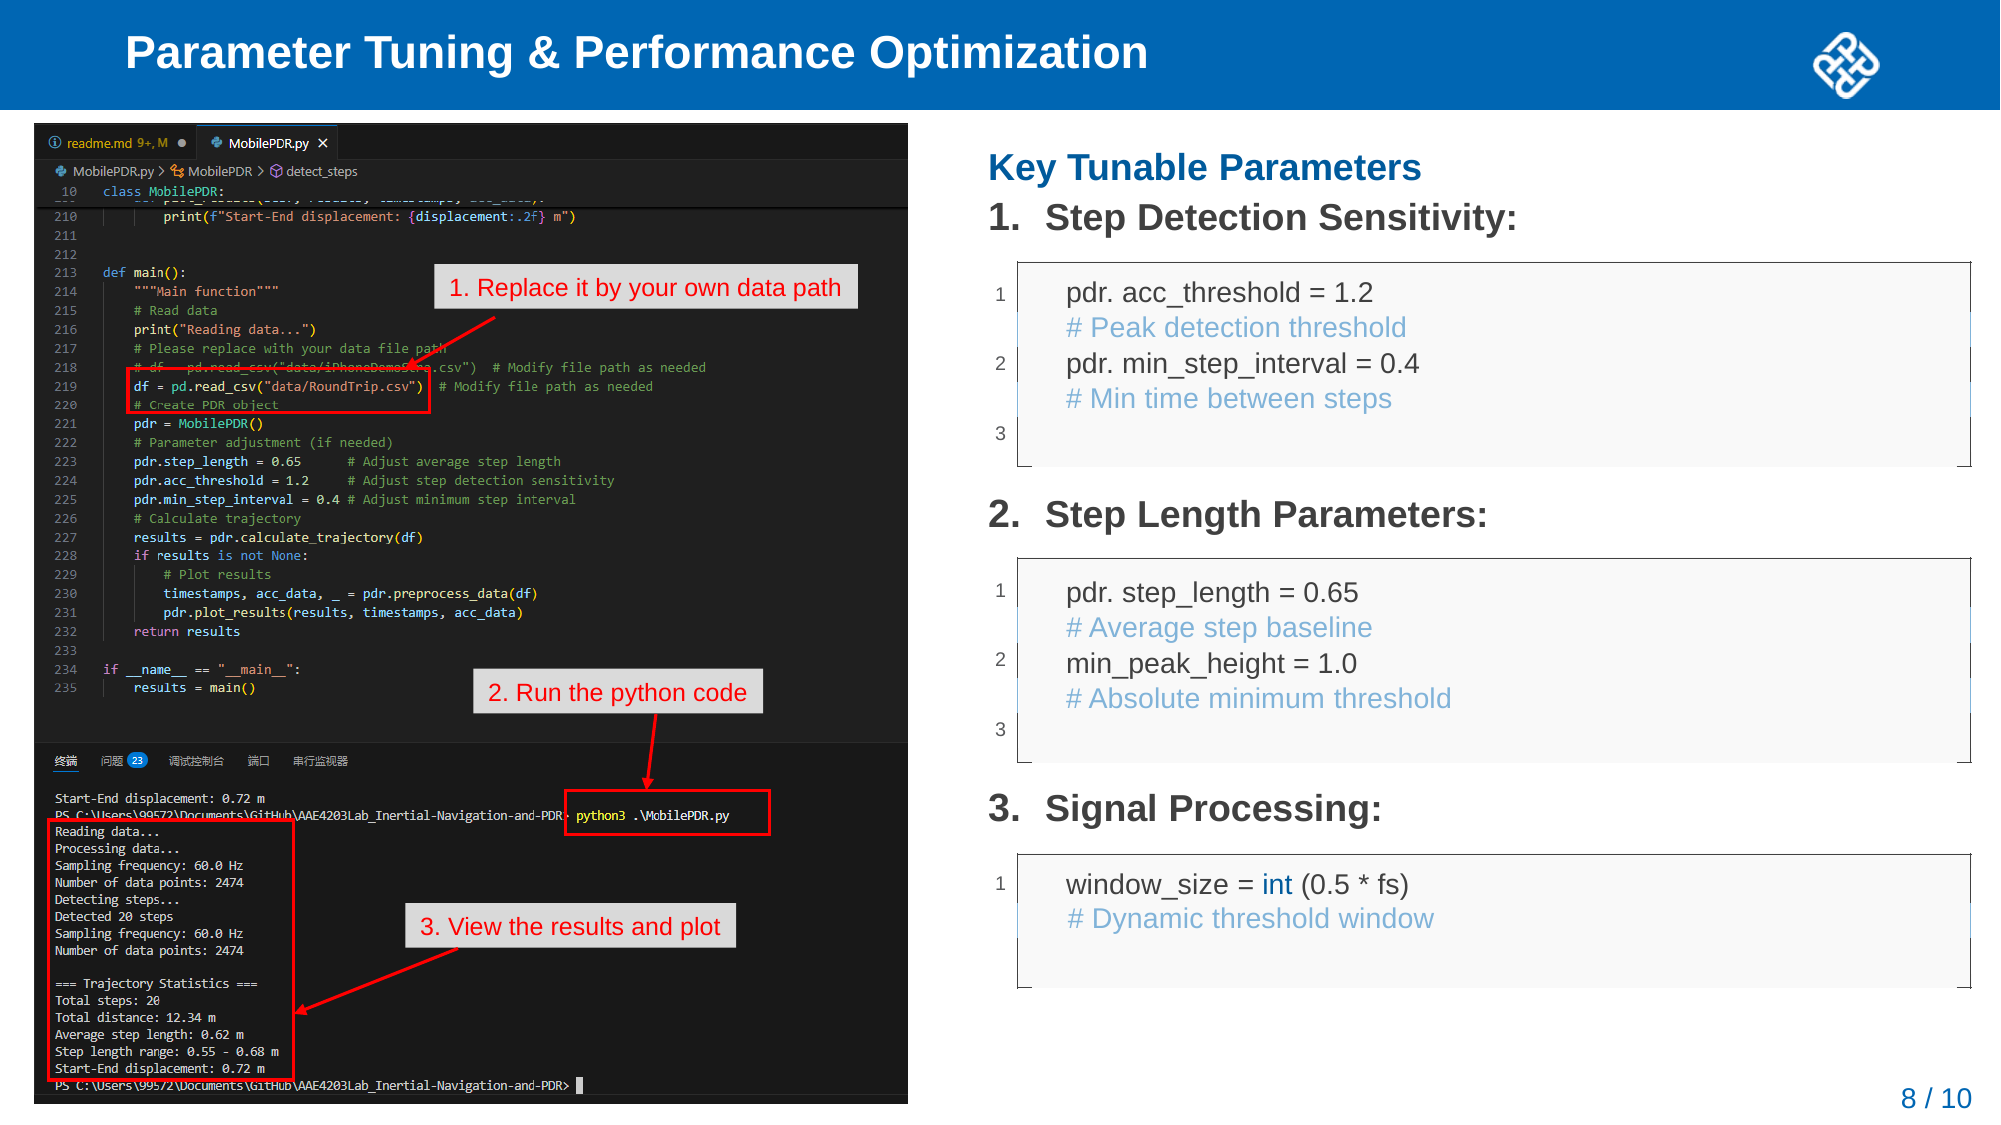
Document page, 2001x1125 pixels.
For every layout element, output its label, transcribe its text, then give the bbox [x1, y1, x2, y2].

text_box Step Length Parameters: [988, 489, 1558, 535]
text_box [645, 713, 657, 791]
text_box 1 2 3 Signal Processing: 1 [988, 577, 1416, 895]
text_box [1015, 555, 1974, 765]
text_box Key Tunable Parameters Step Detection Sensitivity: [988, 145, 1588, 238]
picture [1811, 32, 1881, 100]
picture [33, 123, 909, 1104]
text_box Parameter Tuning & Performance Optimization [125, 24, 1287, 80]
text_box [0, 0, 2000, 110]
text_box 1 2 3 [995, 281, 1011, 445]
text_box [404, 316, 496, 370]
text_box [1015, 260, 1974, 469]
text_box 8 / 10 [1900, 1080, 2000, 1115]
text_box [293, 947, 459, 1015]
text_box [1015, 851, 1974, 990]
